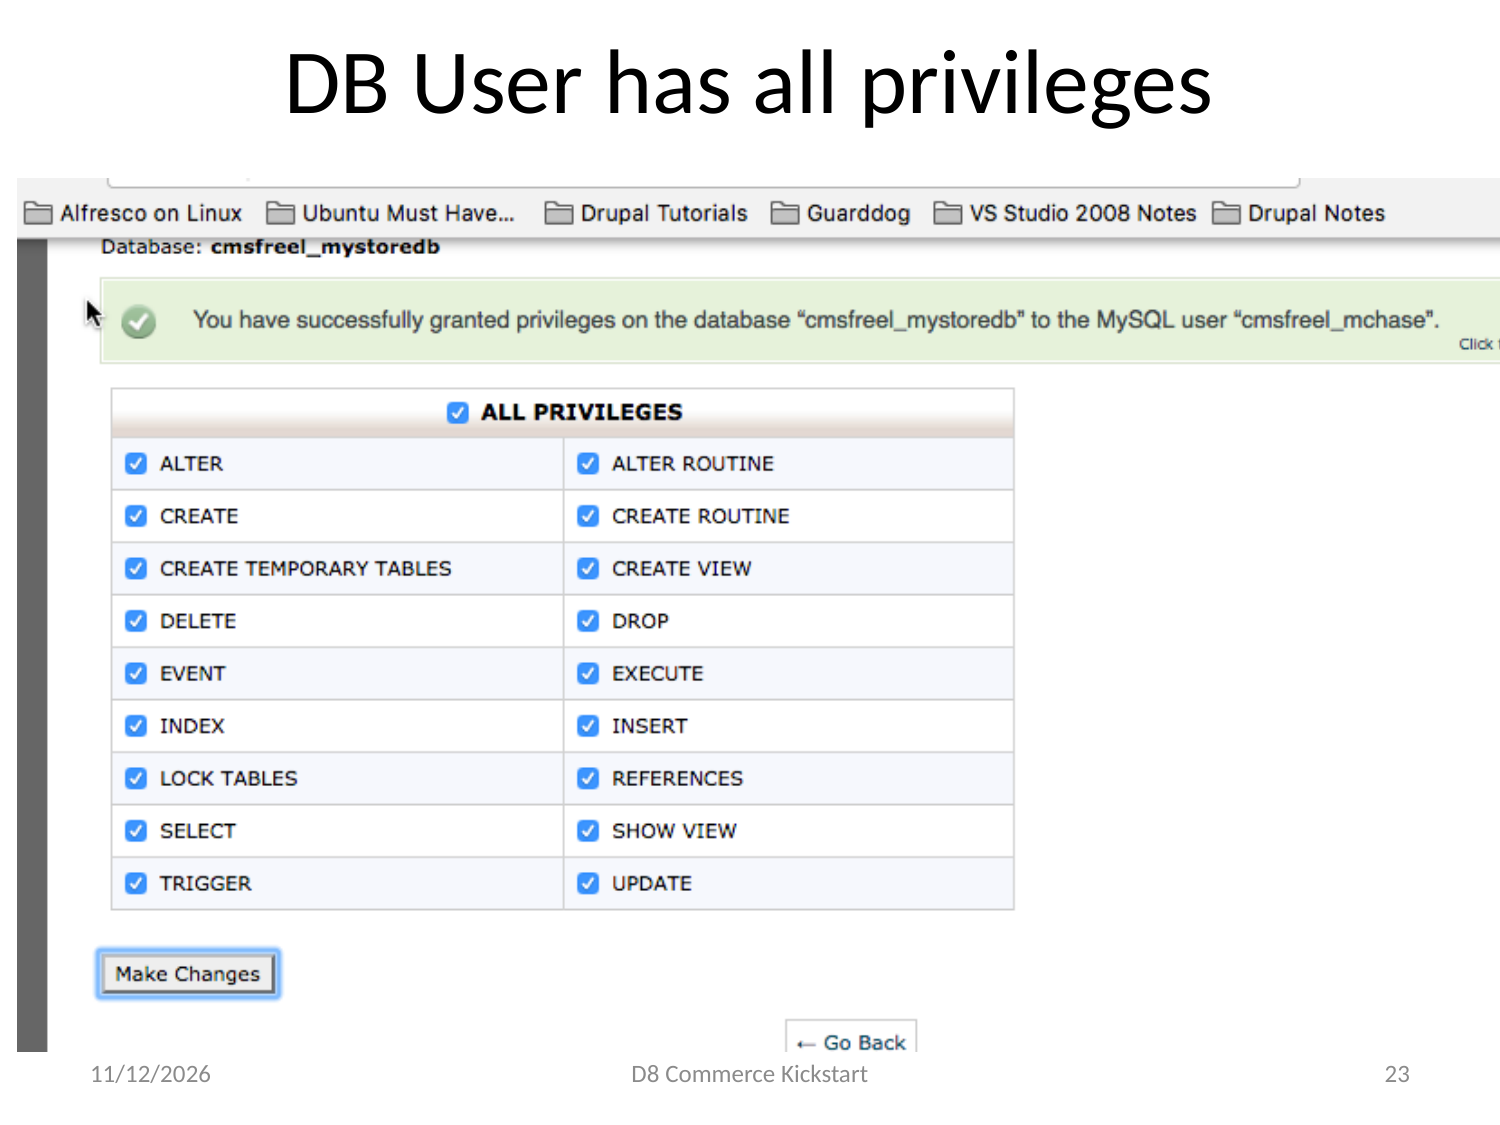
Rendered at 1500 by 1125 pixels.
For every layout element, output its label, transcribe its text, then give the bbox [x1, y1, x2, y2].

slide_number 23 [1074, 1063, 1425, 1103]
footer D8 Commerce Kickstart [512, 1063, 988, 1103]
title DB User has all privileges [0, 4, 1500, 150]
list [17, 175, 1500, 1055]
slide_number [75, 1063, 425, 1103]
